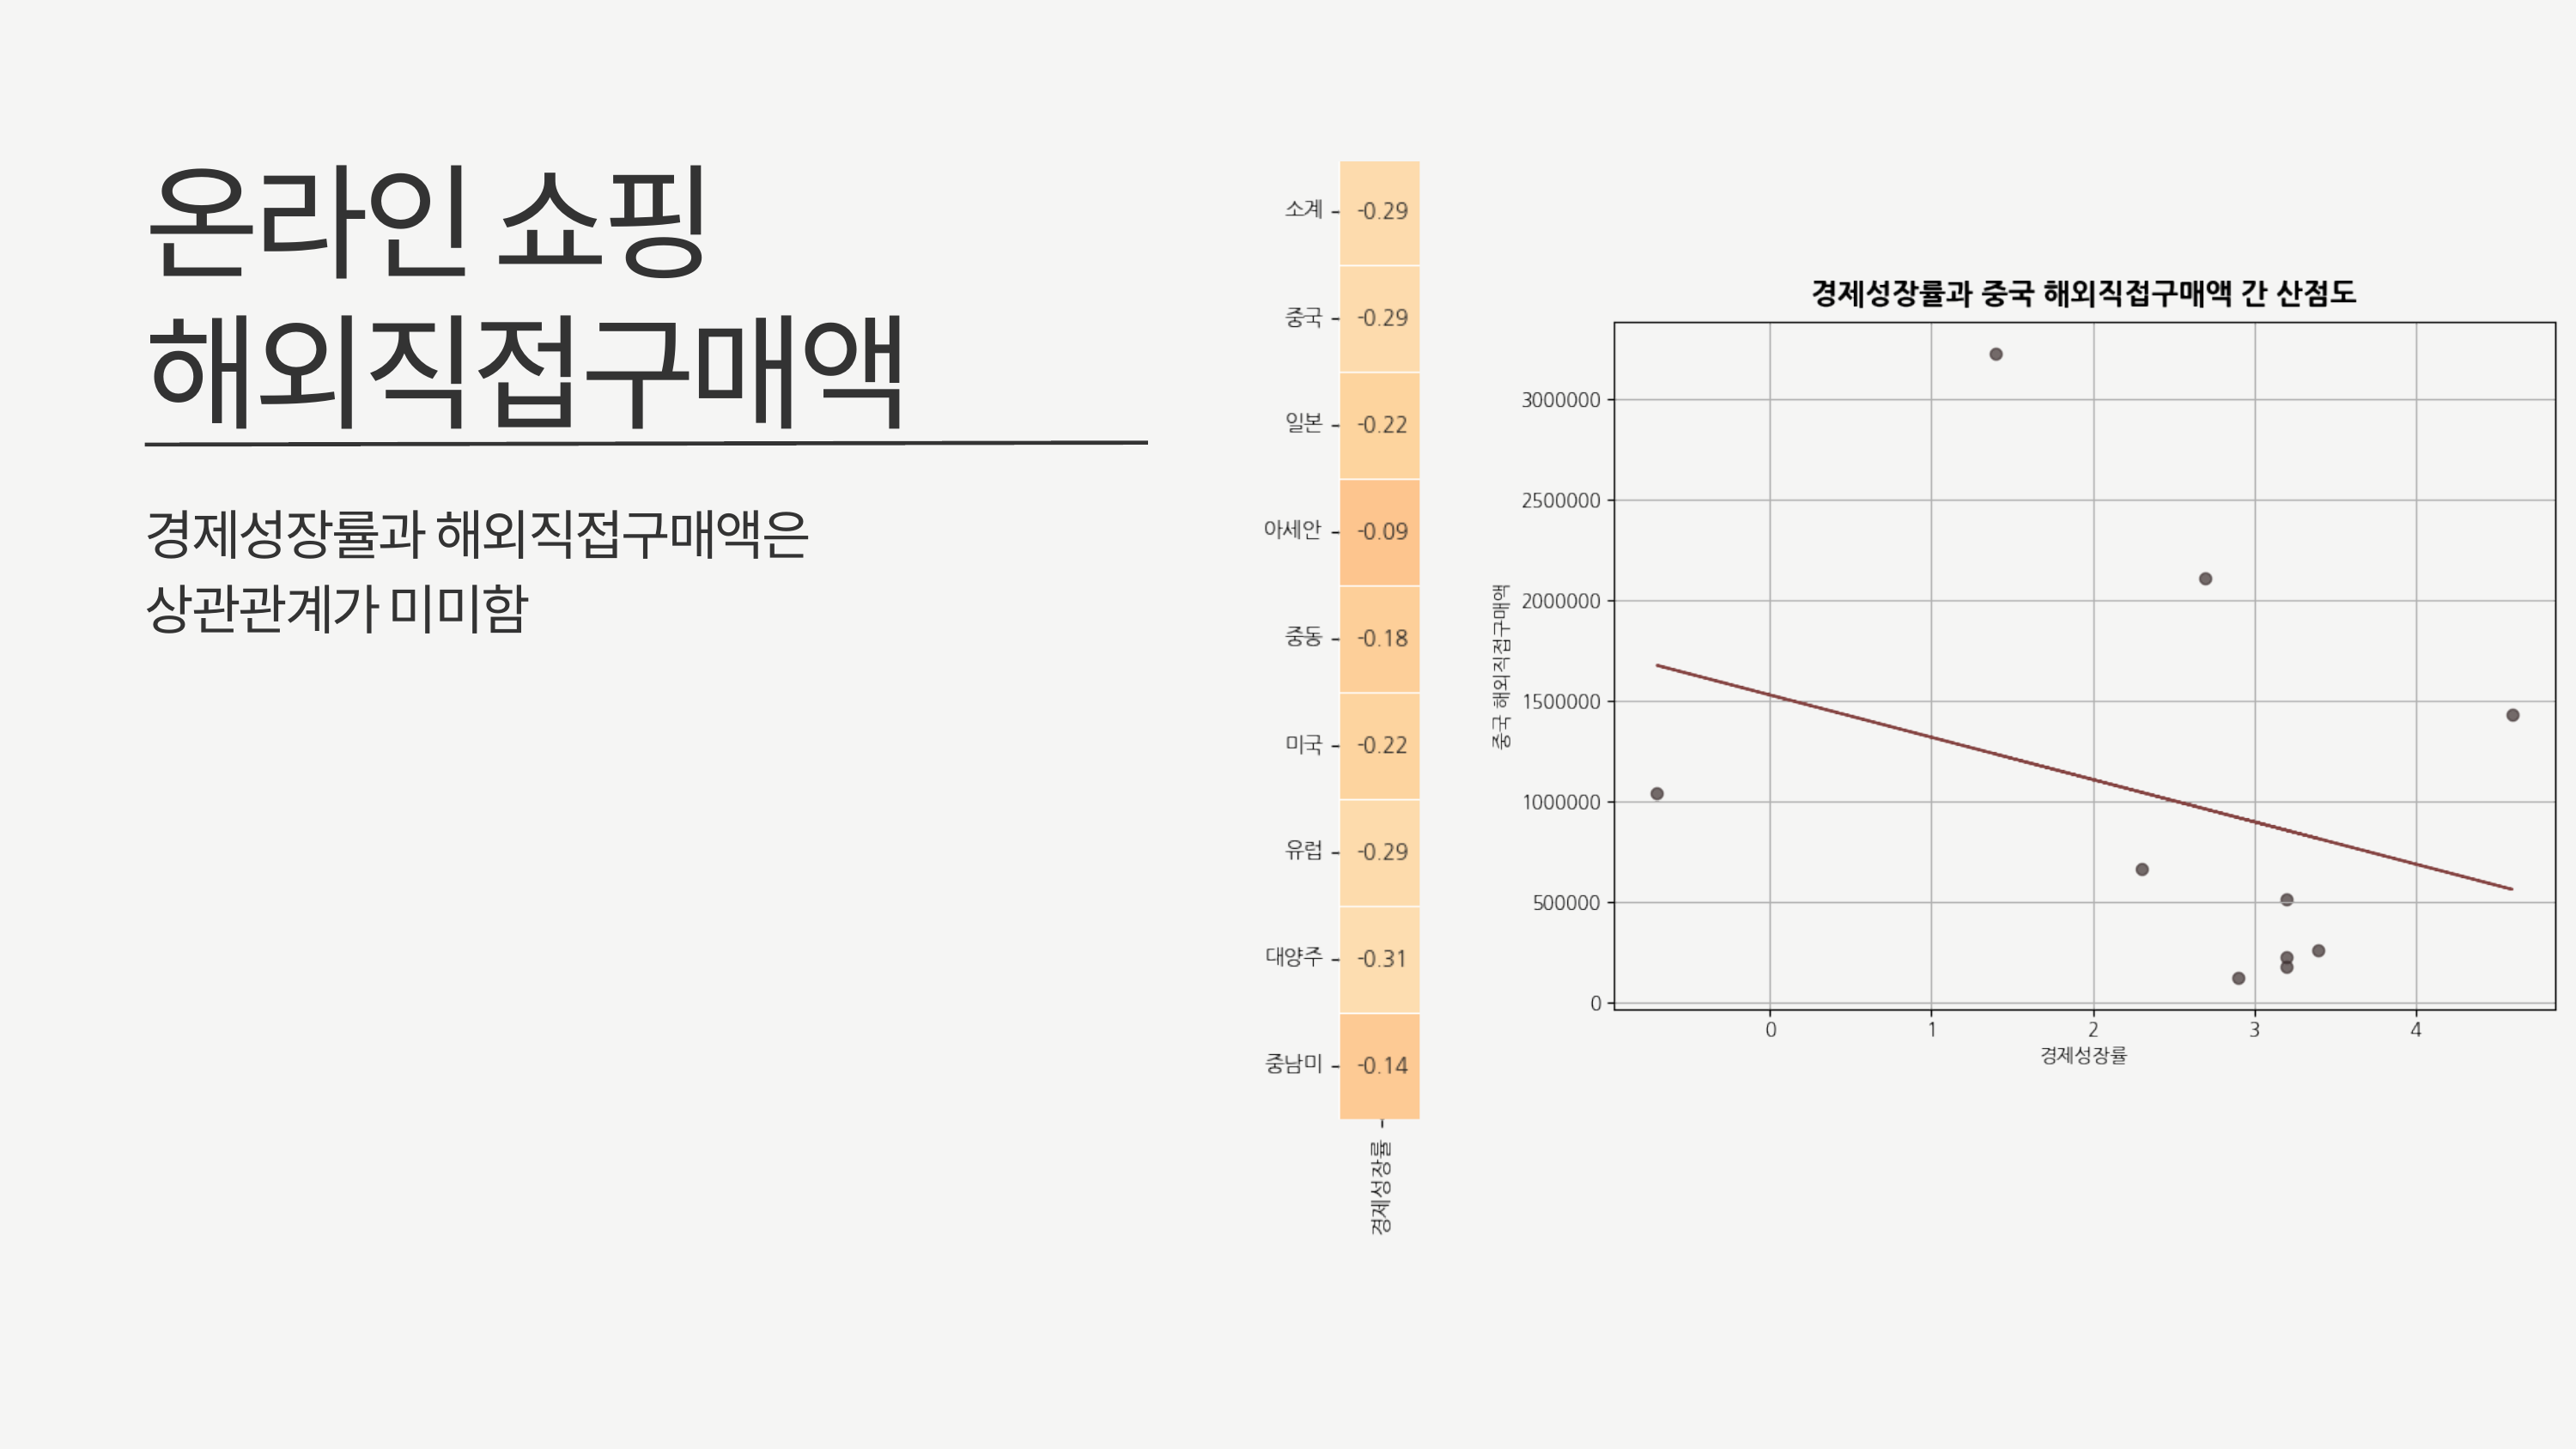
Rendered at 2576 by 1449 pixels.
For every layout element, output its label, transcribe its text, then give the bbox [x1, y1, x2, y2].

text_box [1473, 260, 2576, 1087]
text_box 경제성장률과 해외직접구매액은 상관관계가 미미함 [144, 490, 1148, 779]
text_box [1147, 161, 1420, 1288]
text_box 온라인 쇼핑 해외직접구매액 [144, 143, 1176, 595]
